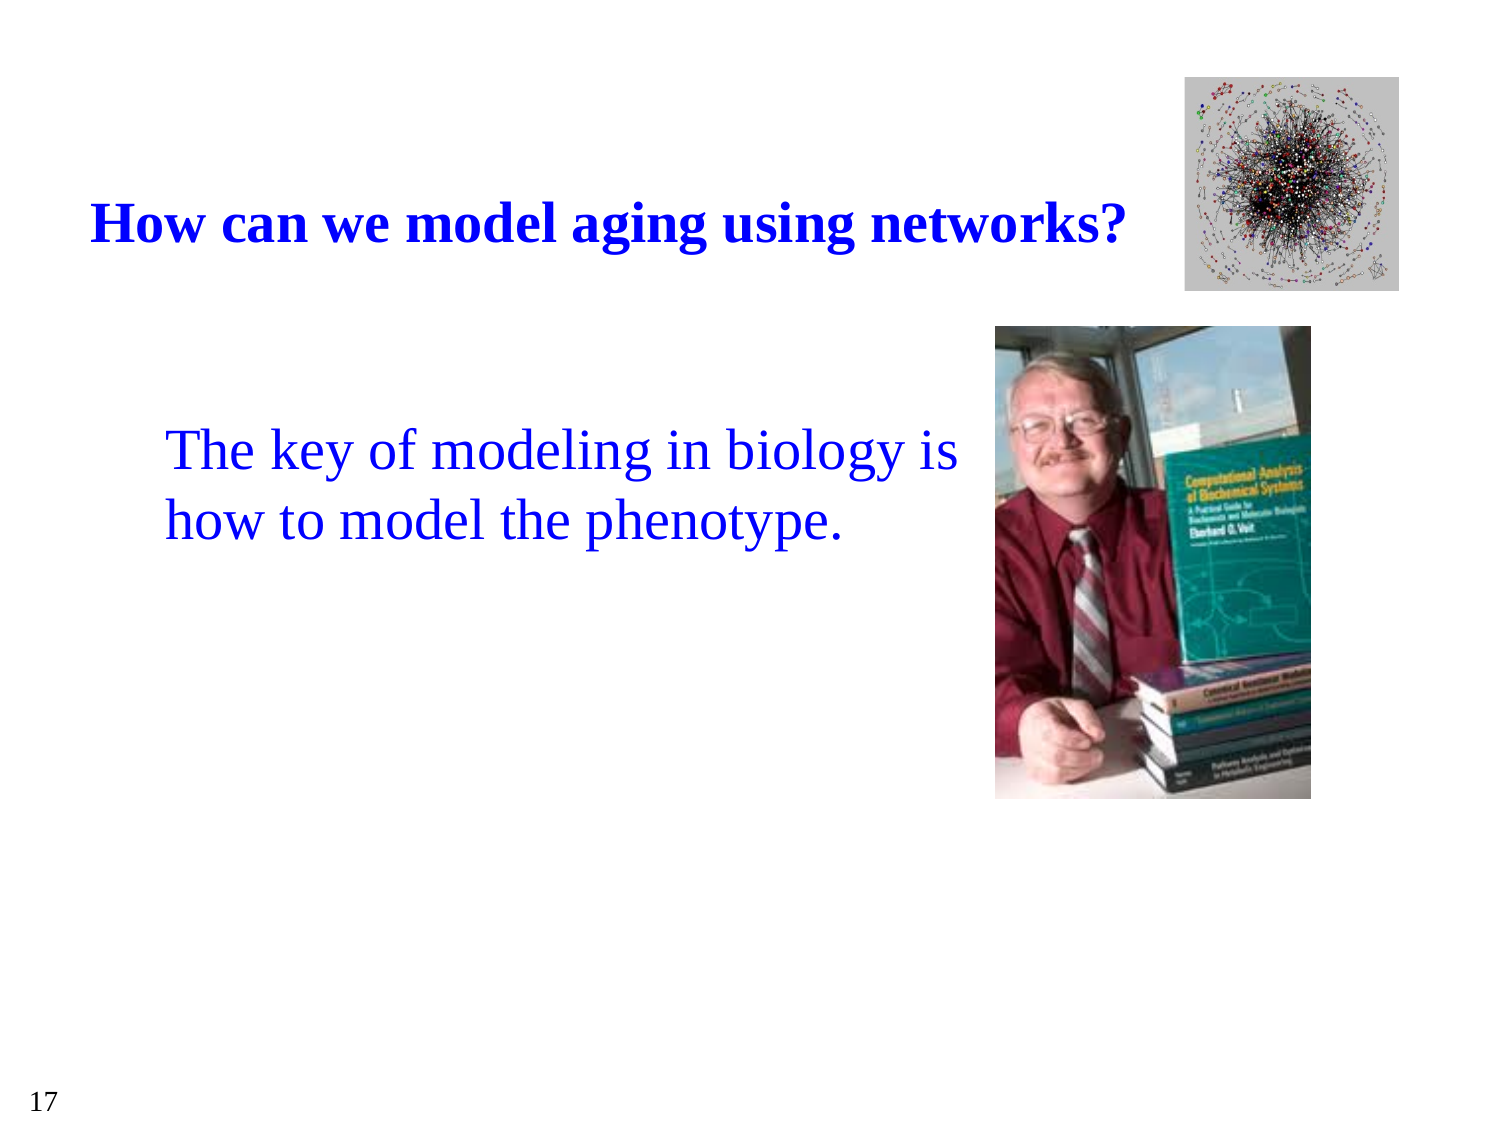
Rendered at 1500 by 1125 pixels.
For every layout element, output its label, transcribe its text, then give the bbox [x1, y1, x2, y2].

title The key of modeling in biology is how to model the phenotype. [149, 387, 990, 576]
text_box How can we model aging using networks? [74, 62, 1361, 375]
picture [1184, 77, 1400, 295]
picture [995, 325, 1311, 799]
